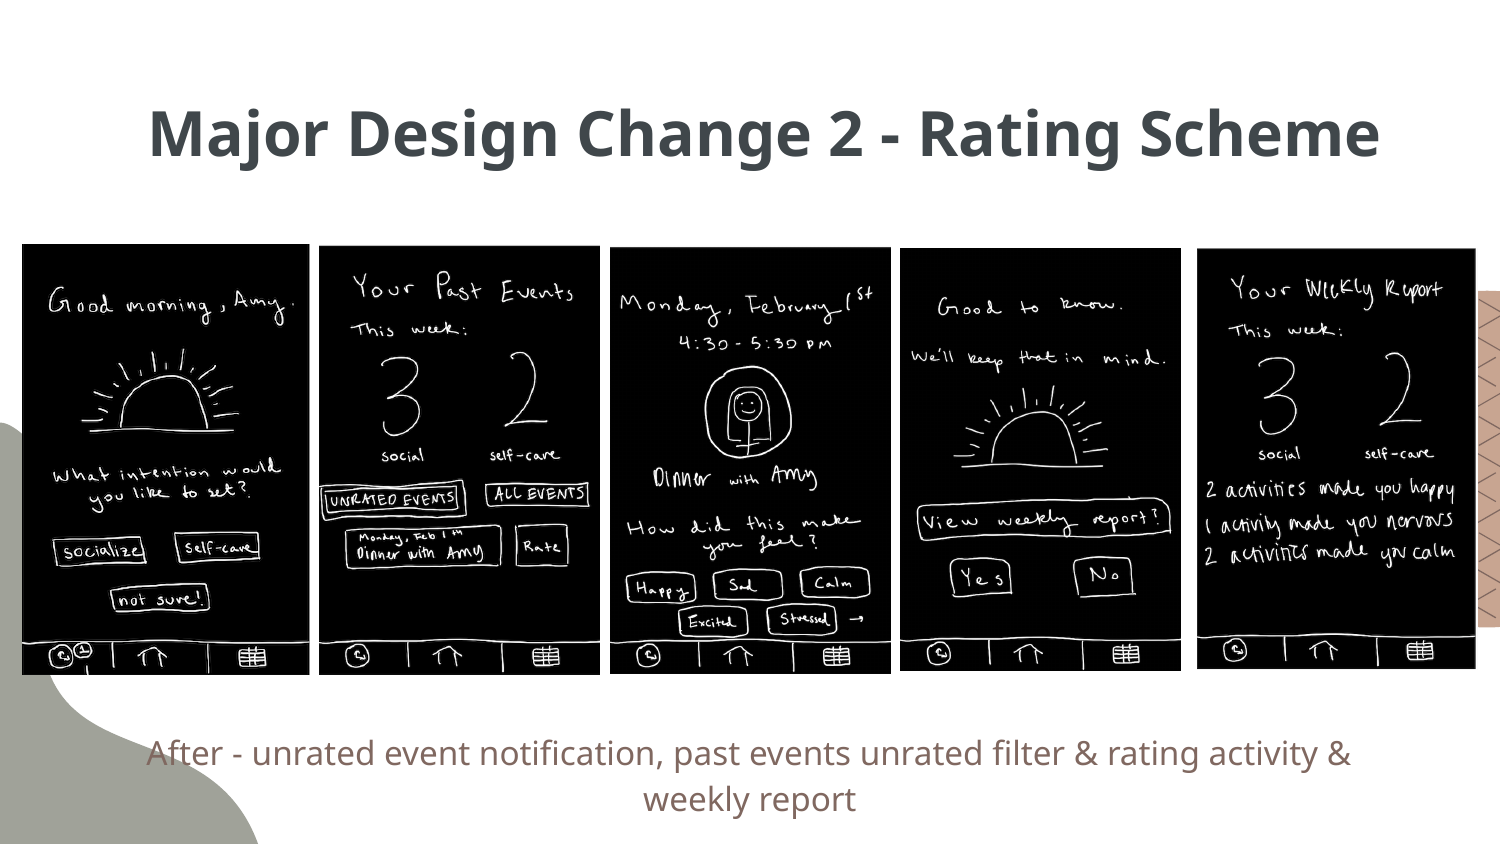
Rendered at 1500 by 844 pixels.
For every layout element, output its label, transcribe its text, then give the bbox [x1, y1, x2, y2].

picture [900, 248, 1182, 671]
picture [609, 244, 891, 674]
title Major Design Change 2 - Rating Scheme [116, 85, 1414, 185]
picture [1196, 248, 1478, 671]
picture [22, 244, 310, 675]
picture [319, 244, 601, 675]
list After - unrated event notification, past events unrated filter & rating activity & weekly report [116, 710, 1383, 774]
